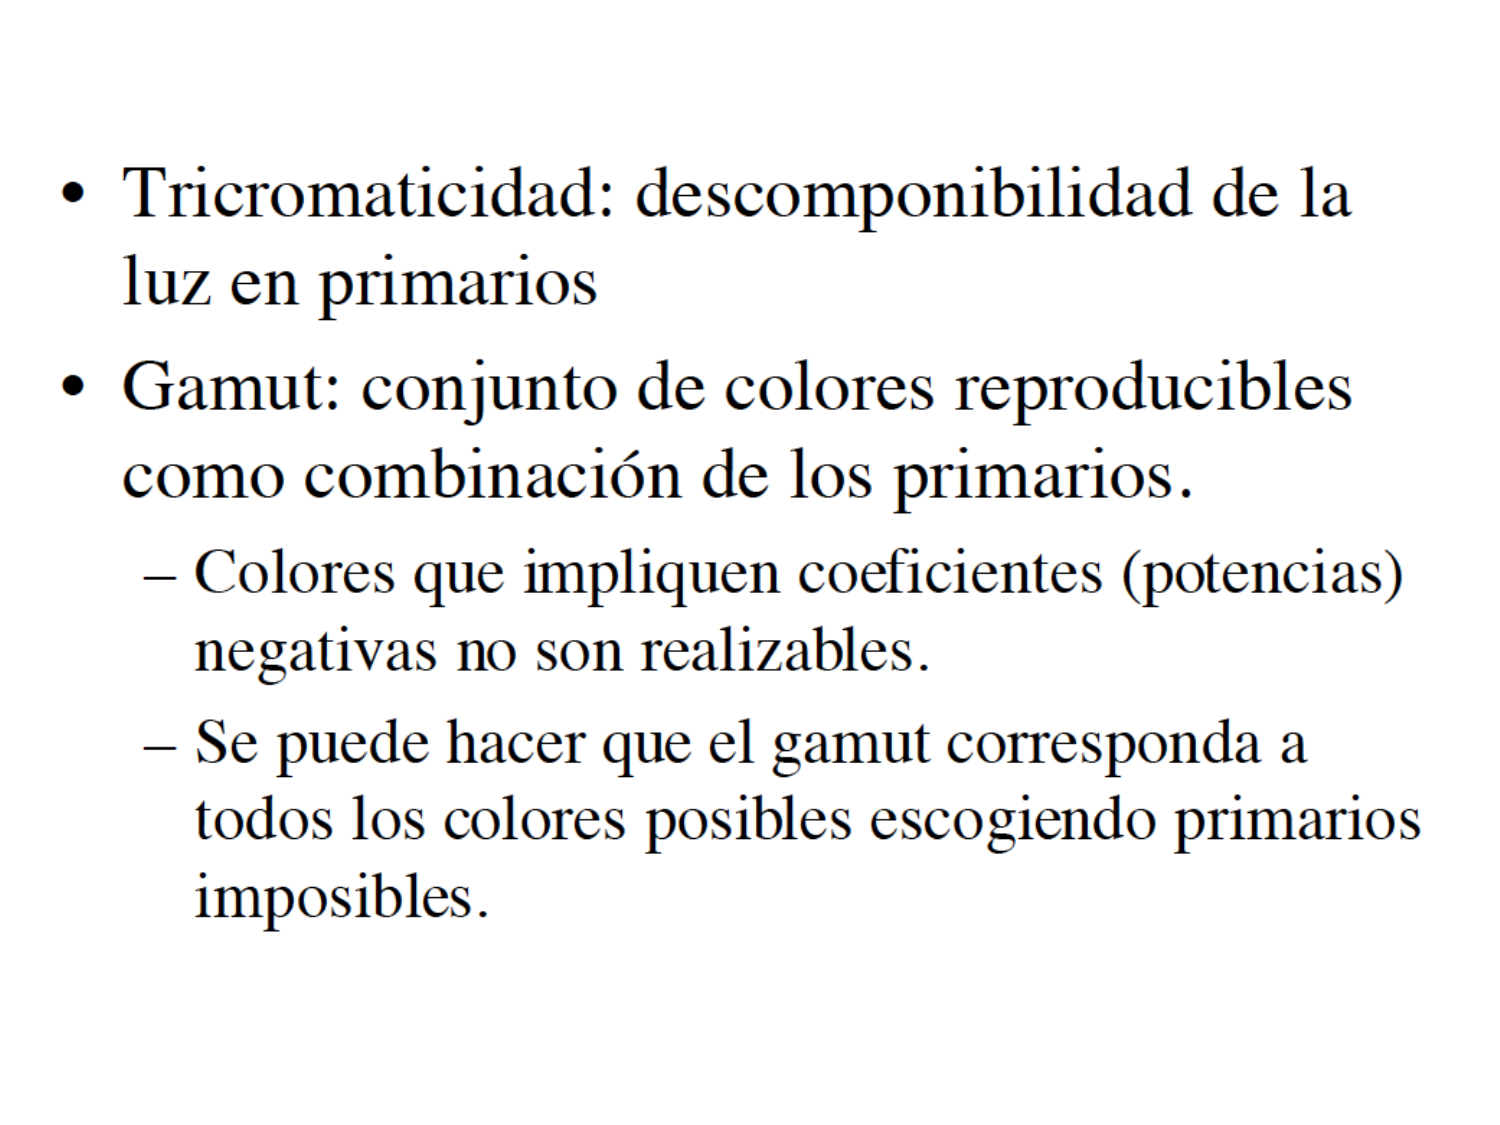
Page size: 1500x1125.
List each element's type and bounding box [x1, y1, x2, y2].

picture [0, 110, 1500, 1012]
